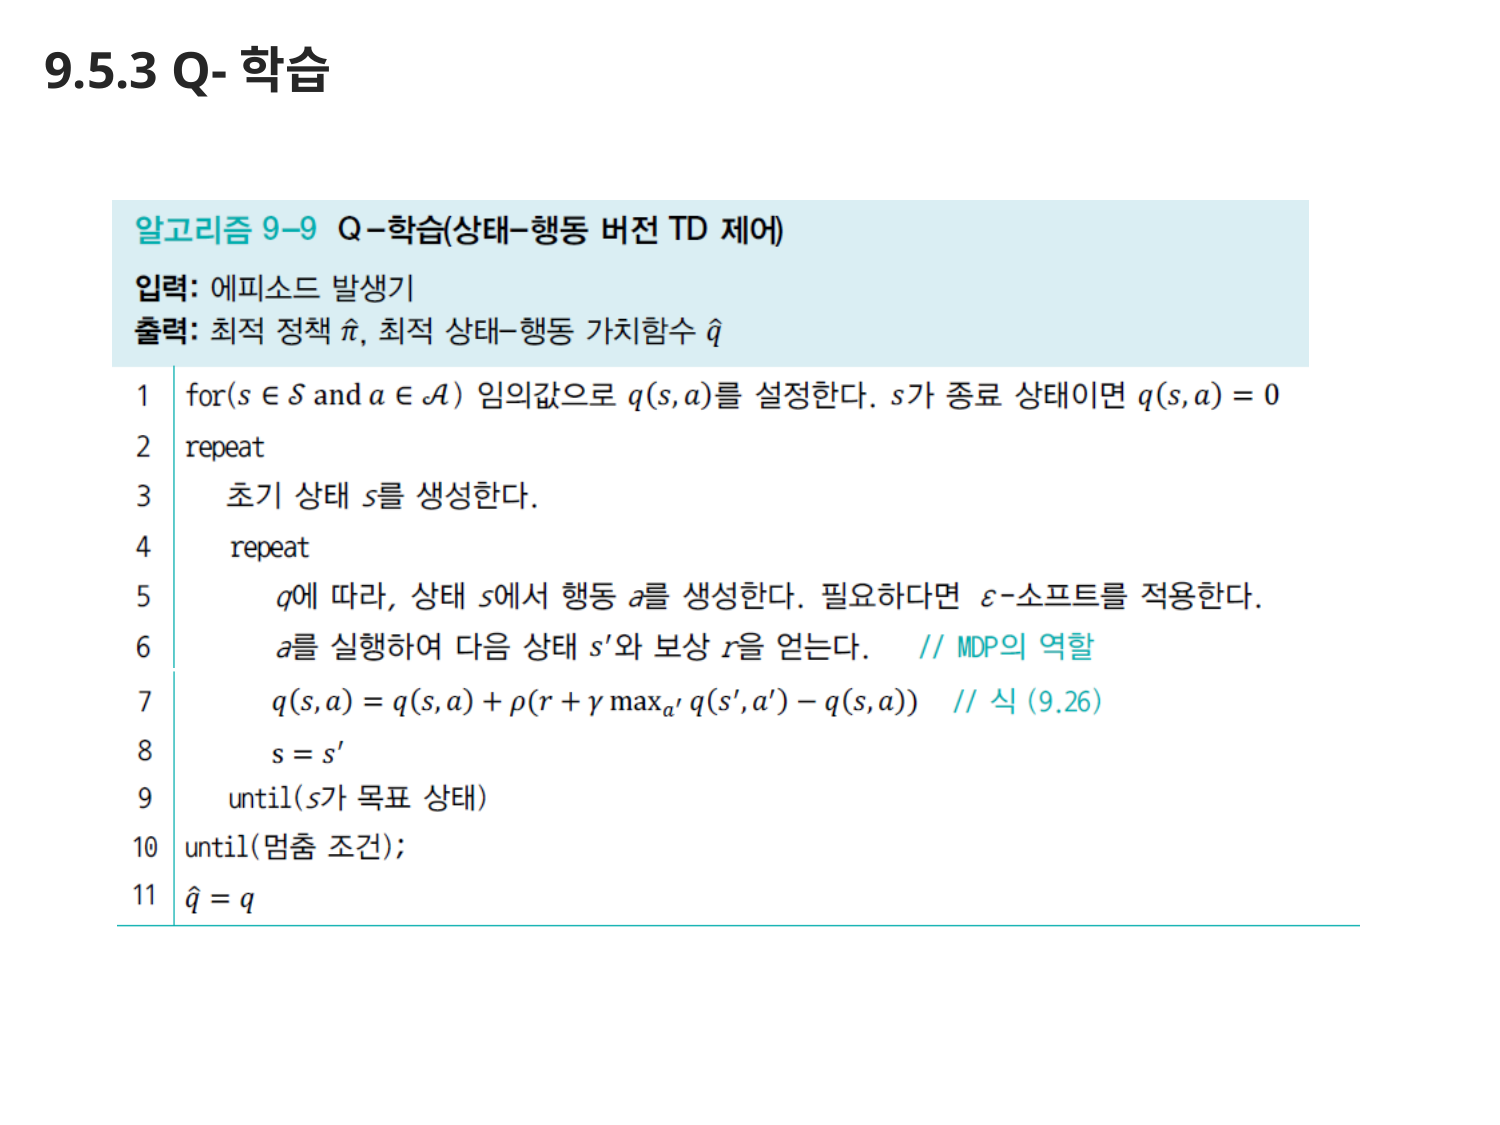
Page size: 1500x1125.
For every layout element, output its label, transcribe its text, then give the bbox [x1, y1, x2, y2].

picture [111, 199, 1360, 929]
title 9.5.3 Q-학습 [29, 23, 1448, 114]
